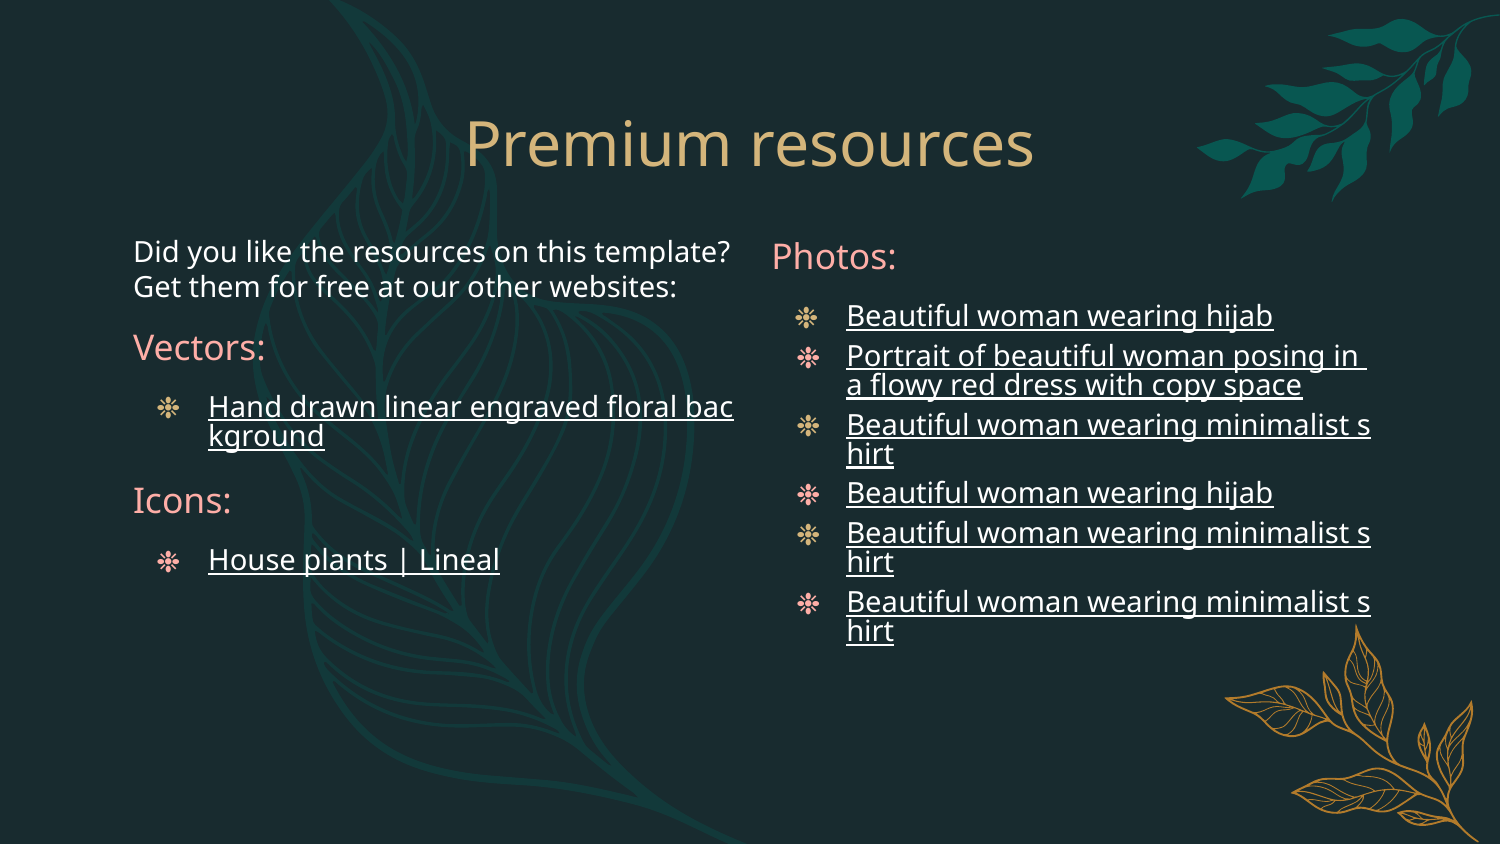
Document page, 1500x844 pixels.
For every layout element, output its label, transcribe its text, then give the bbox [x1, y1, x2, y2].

subtitle Photos: Beautiful woman wearing hijab Portrait of beautiful woman posing in a flowy red dress with copy space Beautiful woman wearing minimalist shirt Beautiful woman wearing hijab Beautiful woman wearing minimalist shirt Beautiful woman wearing minimalist shirt [756, 218, 1388, 750]
subtitle Did you like the resources on this template? Get them for free at our other websites: Vectors: Hand drawn linear engraved floral background Icons: House plants | Lineal [118, 218, 750, 750]
title Premium resources [118, 88, 1382, 167]
